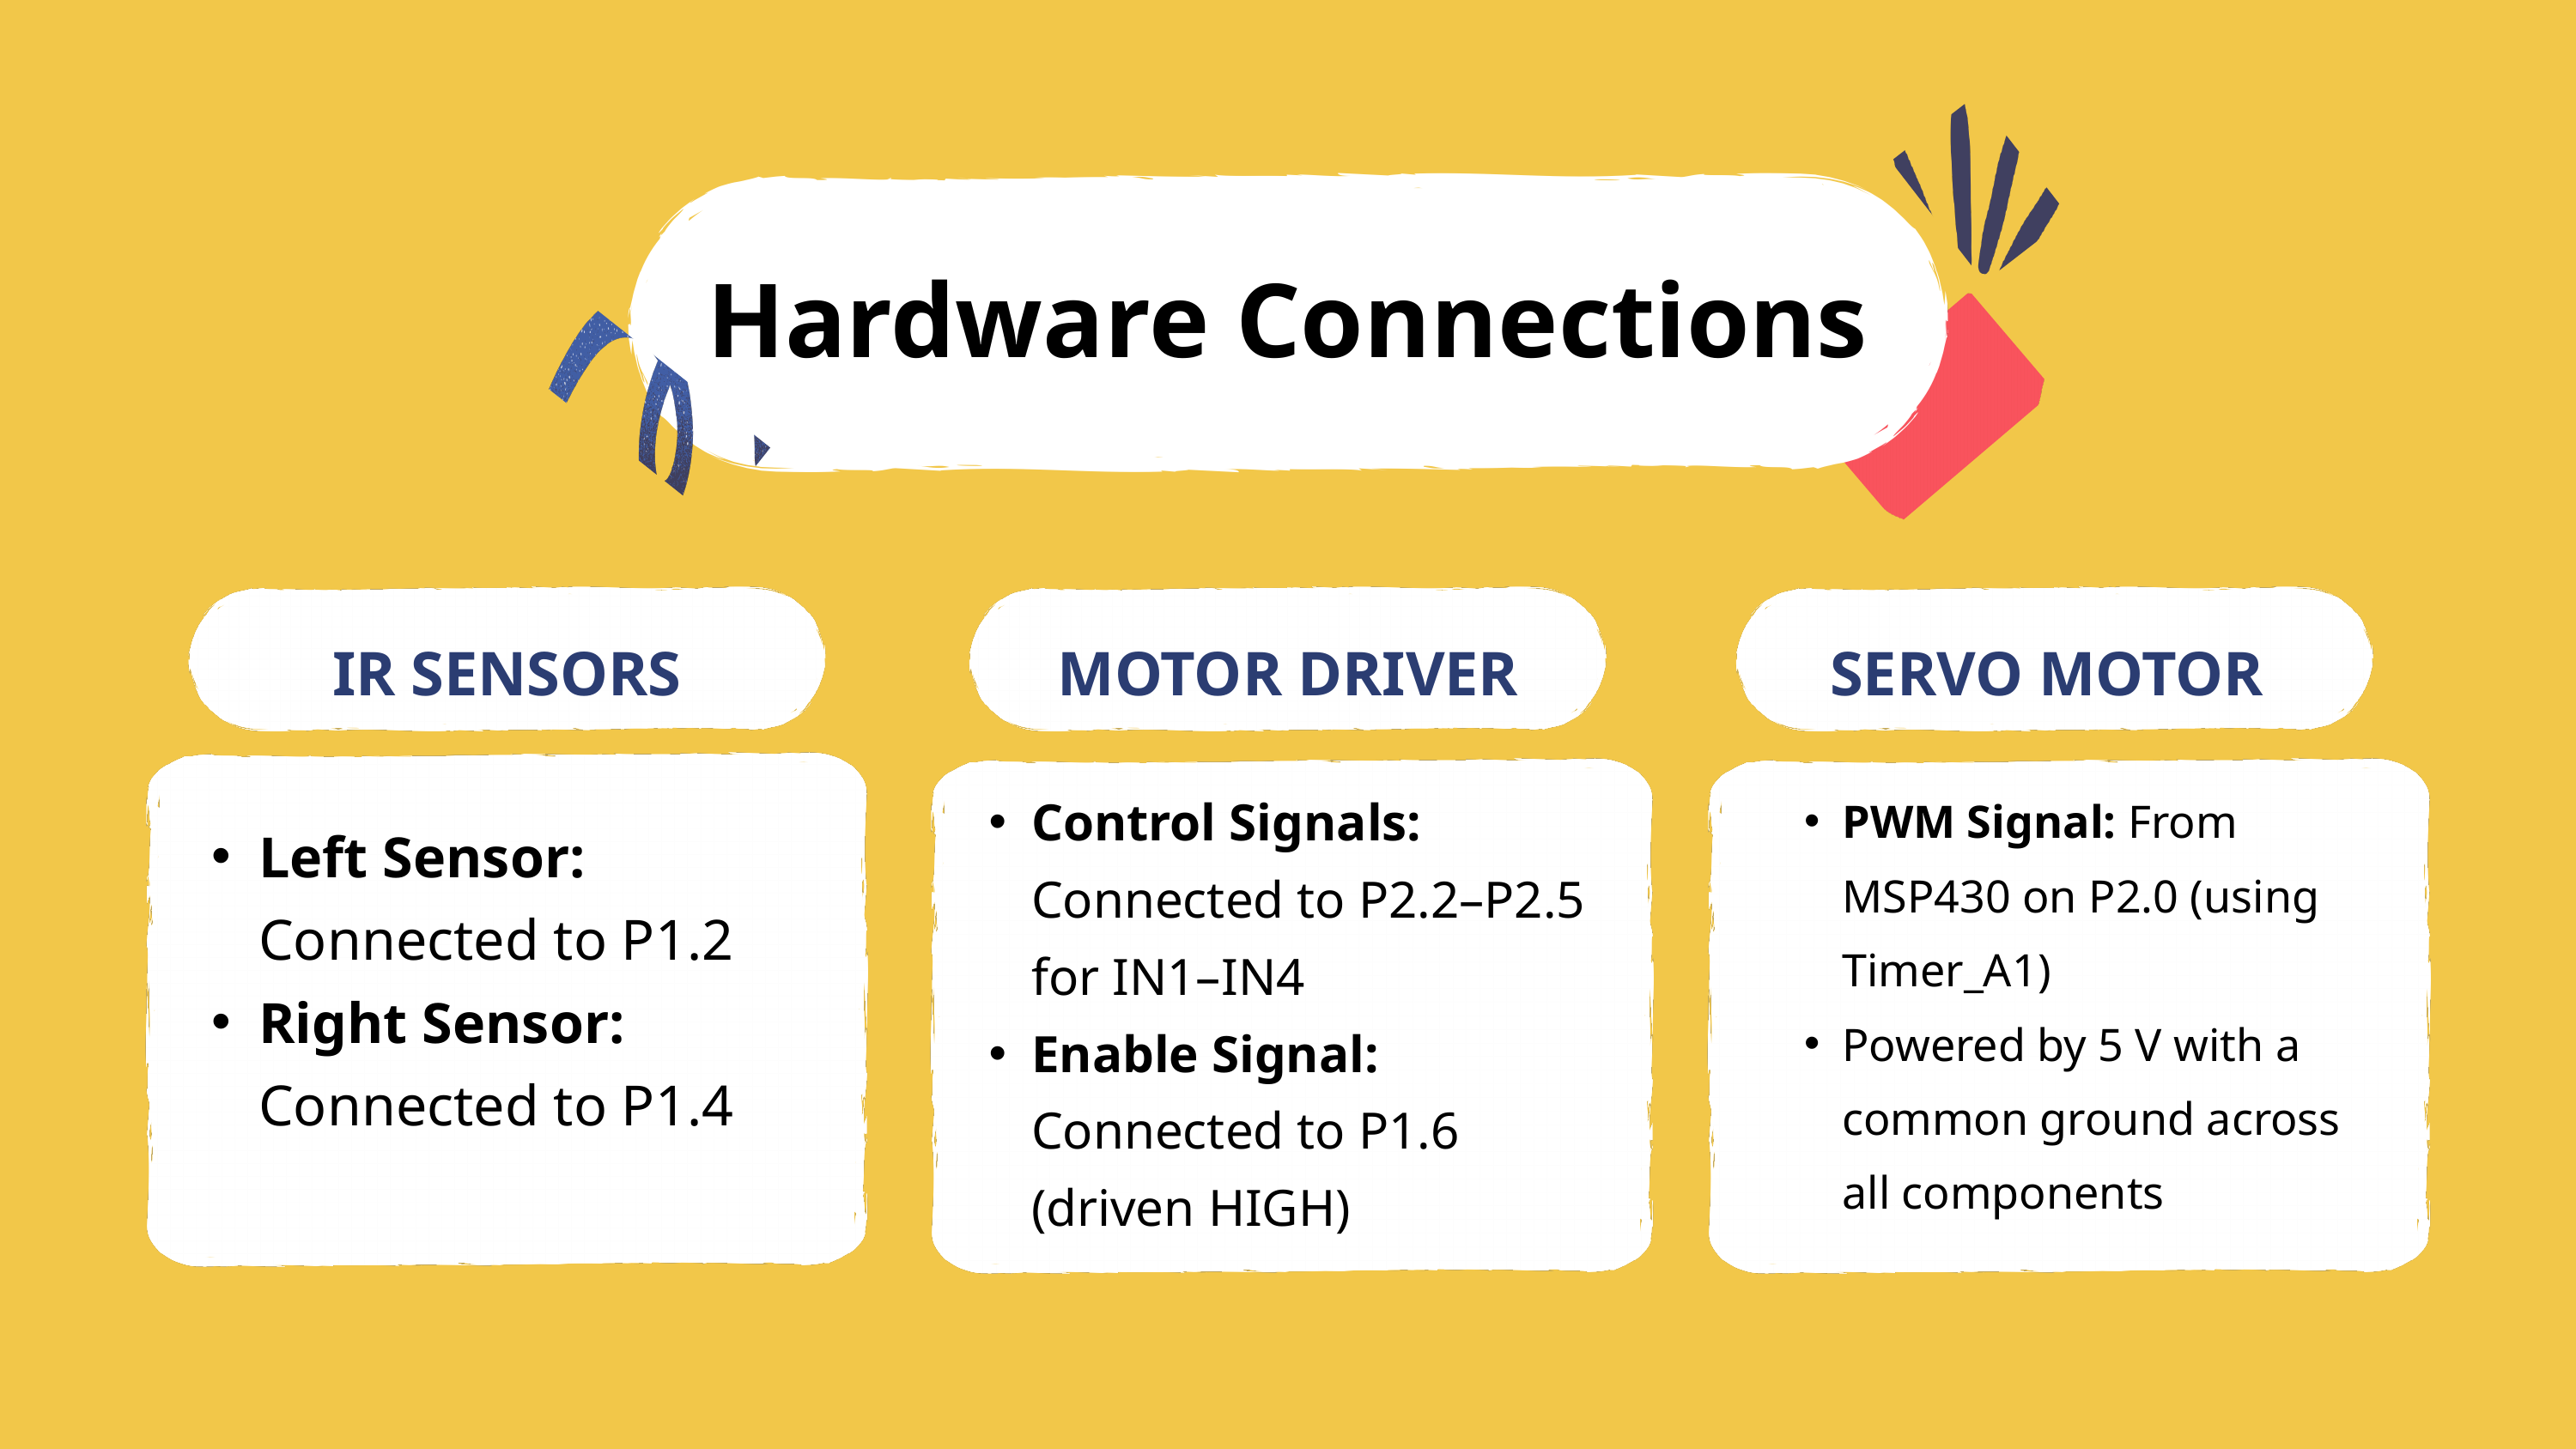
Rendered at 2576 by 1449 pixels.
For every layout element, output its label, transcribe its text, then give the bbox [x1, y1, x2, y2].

text_box SERVO MOTOR [1800, 629, 2310, 708]
text_box [969, 585, 1607, 732]
text_box [523, 296, 771, 520]
text_box PWM Signal: From MSP430 on P2.0 (using Timer_A1) Powered by 5 V with a common ground across all components [1765, 773, 2343, 1219]
text_box IR SENSORS [252, 629, 762, 708]
text_box [1854, 291, 2055, 525]
text_box Control Signals: Connected to P2.2–P2.5 for IN1–IN4 Enable Signal: Connected to P1.6 (driven HIGH) [946, 773, 1630, 1237]
text_box Hardware Connections [635, 281, 1941, 379]
text_box [929, 758, 1655, 1274]
text_box [1890, 95, 2069, 282]
text_box [1735, 585, 2373, 732]
text_box [188, 585, 826, 732]
text_box MOTOR DRIVER [1033, 629, 1543, 708]
text_box [1706, 758, 2432, 1274]
text_box [144, 752, 870, 1267]
text_box [628, 171, 1948, 474]
text_box Left Sensor: Connected to P1.2 Right Sensor: Connected to P1.4 [164, 806, 850, 1220]
